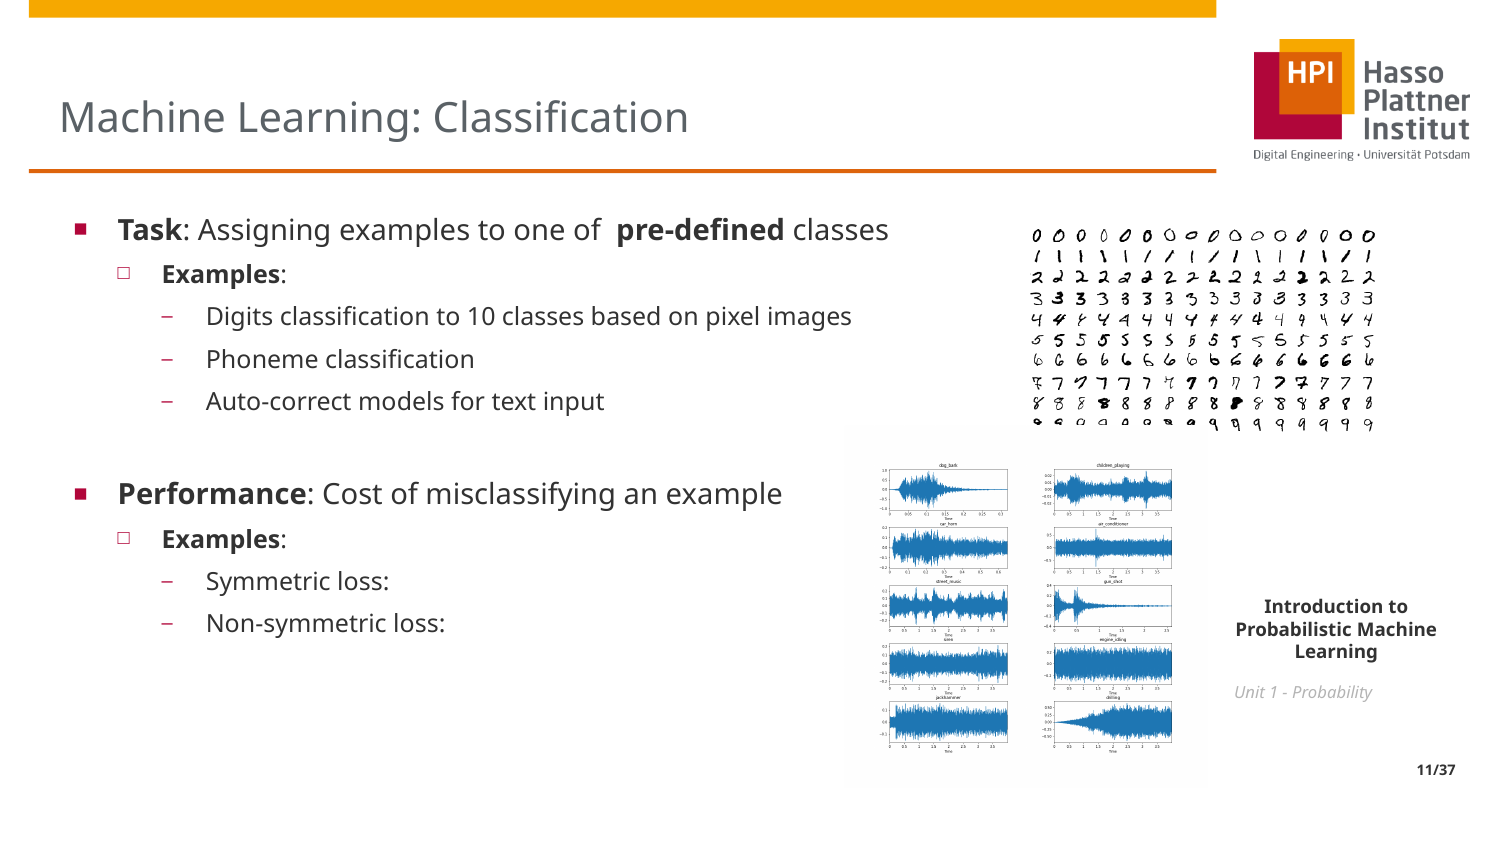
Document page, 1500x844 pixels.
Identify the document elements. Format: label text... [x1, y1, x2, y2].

title Machine Learning: Classification [58, 17, 1187, 170]
picture [844, 220, 1383, 789]
picture [1254, 39, 1470, 161]
